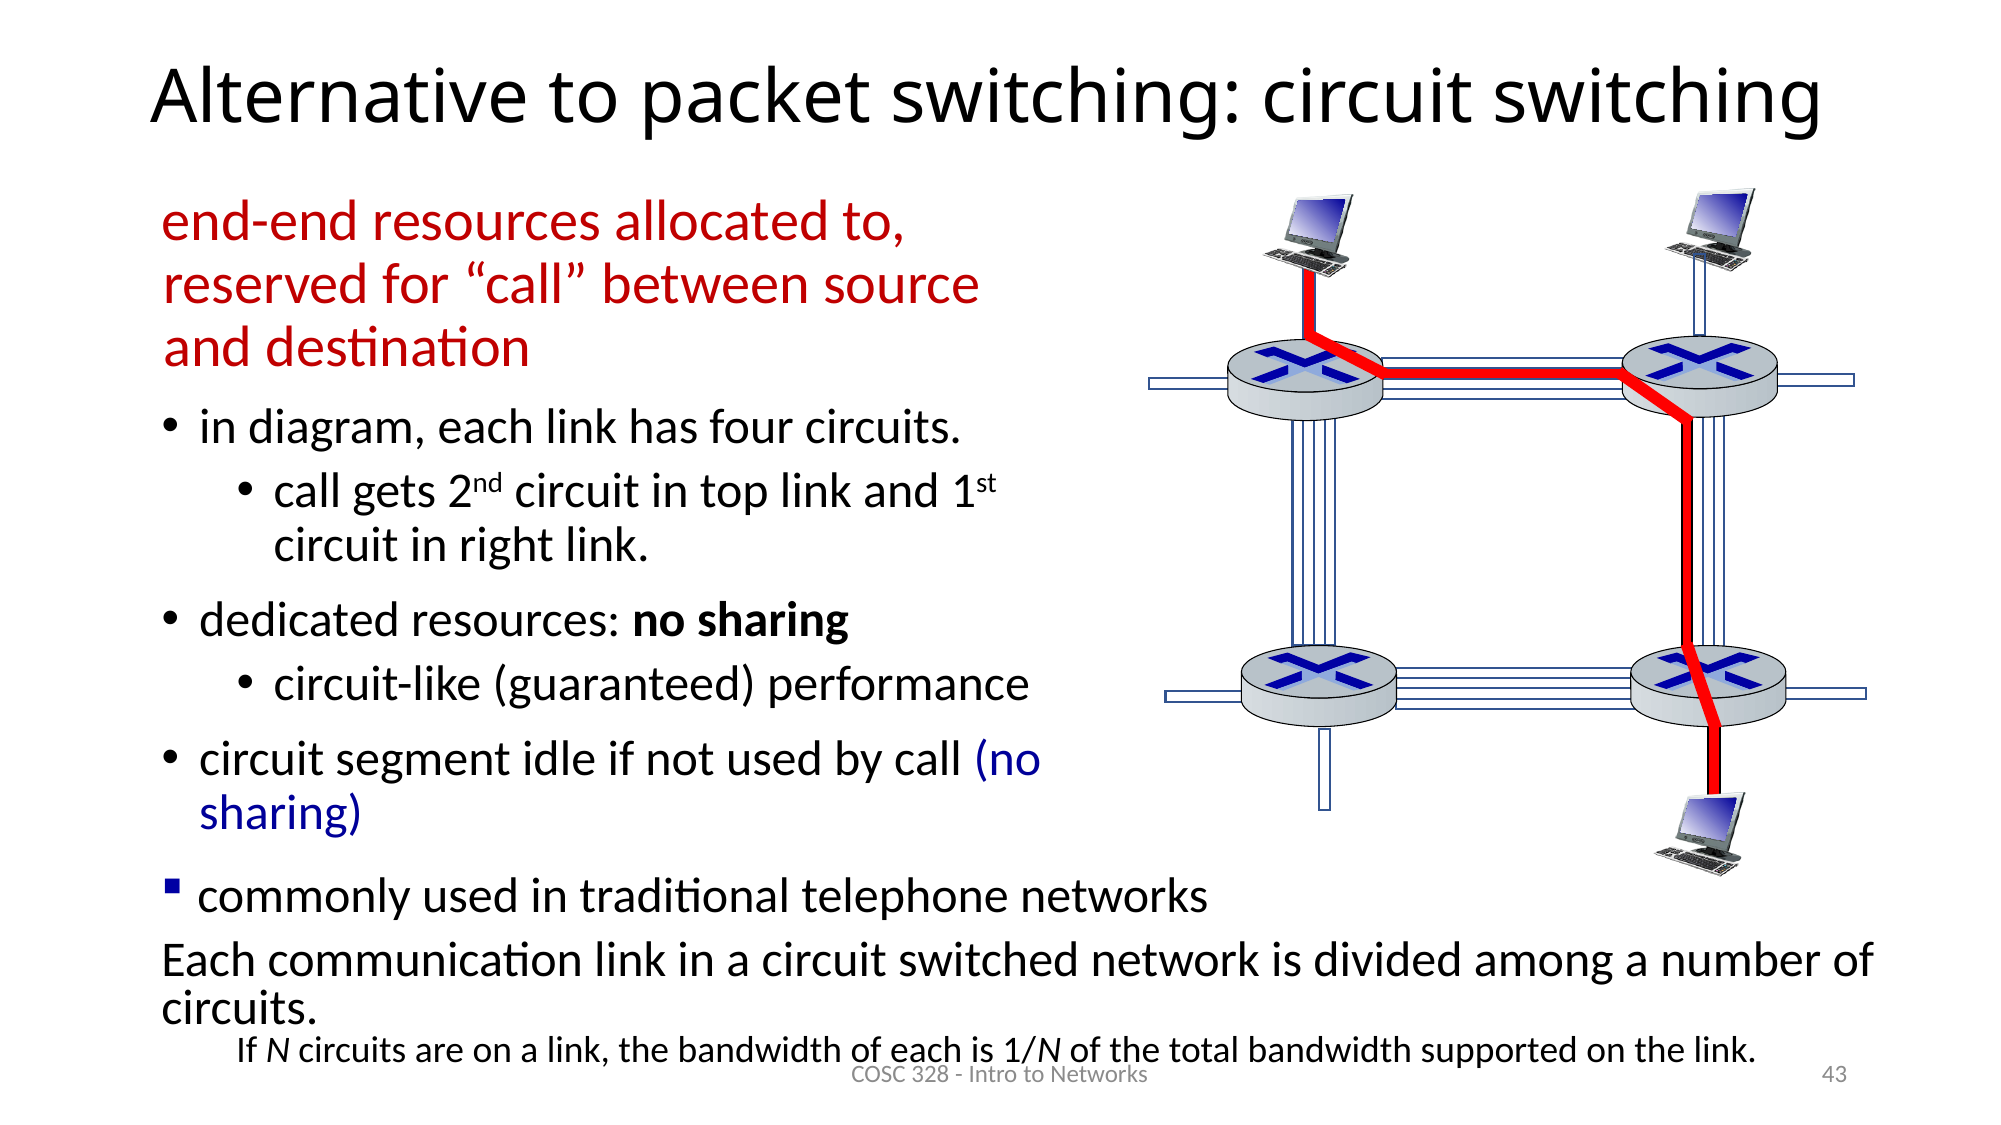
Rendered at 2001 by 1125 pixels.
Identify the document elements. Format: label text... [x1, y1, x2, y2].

text_box [1383, 357, 1622, 367]
text_box [1704, 418, 1715, 645]
text_box [1707, 727, 1724, 732]
text_box [1693, 279, 1706, 335]
text_box [1164, 690, 1241, 703]
slide_number 43 [1412, 1042, 1863, 1103]
text_box [1681, 423, 1693, 644]
text_box [1383, 388, 1622, 400]
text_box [1240, 190, 1356, 284]
text_box [1302, 284, 1316, 339]
list end-end resources allocated to, reserved for “call” between source and destination in diagram, each link has four circuits. call gets 2nd circuit in top link and 1st circuit in right link. dedicated resources: no sharing circuit-like (guaranteed) performance circuit segment idle if not used by call (no sharing) [146, 183, 1081, 861]
text_box [1383, 365, 1390, 382]
text_box Each communication link in a circuit switched network is divided among a number of circuits. If N circuits are on a link, the bandwidth of each is 1/N of the total bandwidth supported on the link. [146, 931, 1912, 1077]
text_box commonly used in traditional telephone networks [124, 861, 1254, 1010]
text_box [1198, 506, 1437, 550]
text_box [1386, 367, 1620, 378]
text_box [1622, 336, 1778, 418]
text_box [1318, 728, 1331, 811]
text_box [1227, 339, 1383, 421]
text_box [1384, 378, 1621, 388]
text_box [1778, 373, 1855, 387]
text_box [1642, 184, 1758, 279]
text_box [1693, 418, 1704, 645]
text_box [1679, 640, 1695, 645]
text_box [1630, 645, 1786, 727]
text_box [1148, 377, 1227, 390]
text_box [1304, 327, 1332, 339]
text_box [1671, 418, 1695, 429]
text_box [1631, 788, 1748, 883]
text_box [1241, 645, 1397, 727]
title Alternative to packet switching: circuit switching [135, 25, 1861, 173]
text_box [1613, 365, 1622, 384]
footer COSC 328 - Intro to Networks [662, 1042, 1338, 1103]
text_box [1707, 728, 1721, 788]
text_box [1397, 667, 1630, 710]
text_box [1787, 687, 1867, 700]
text_box [1715, 418, 1725, 645]
